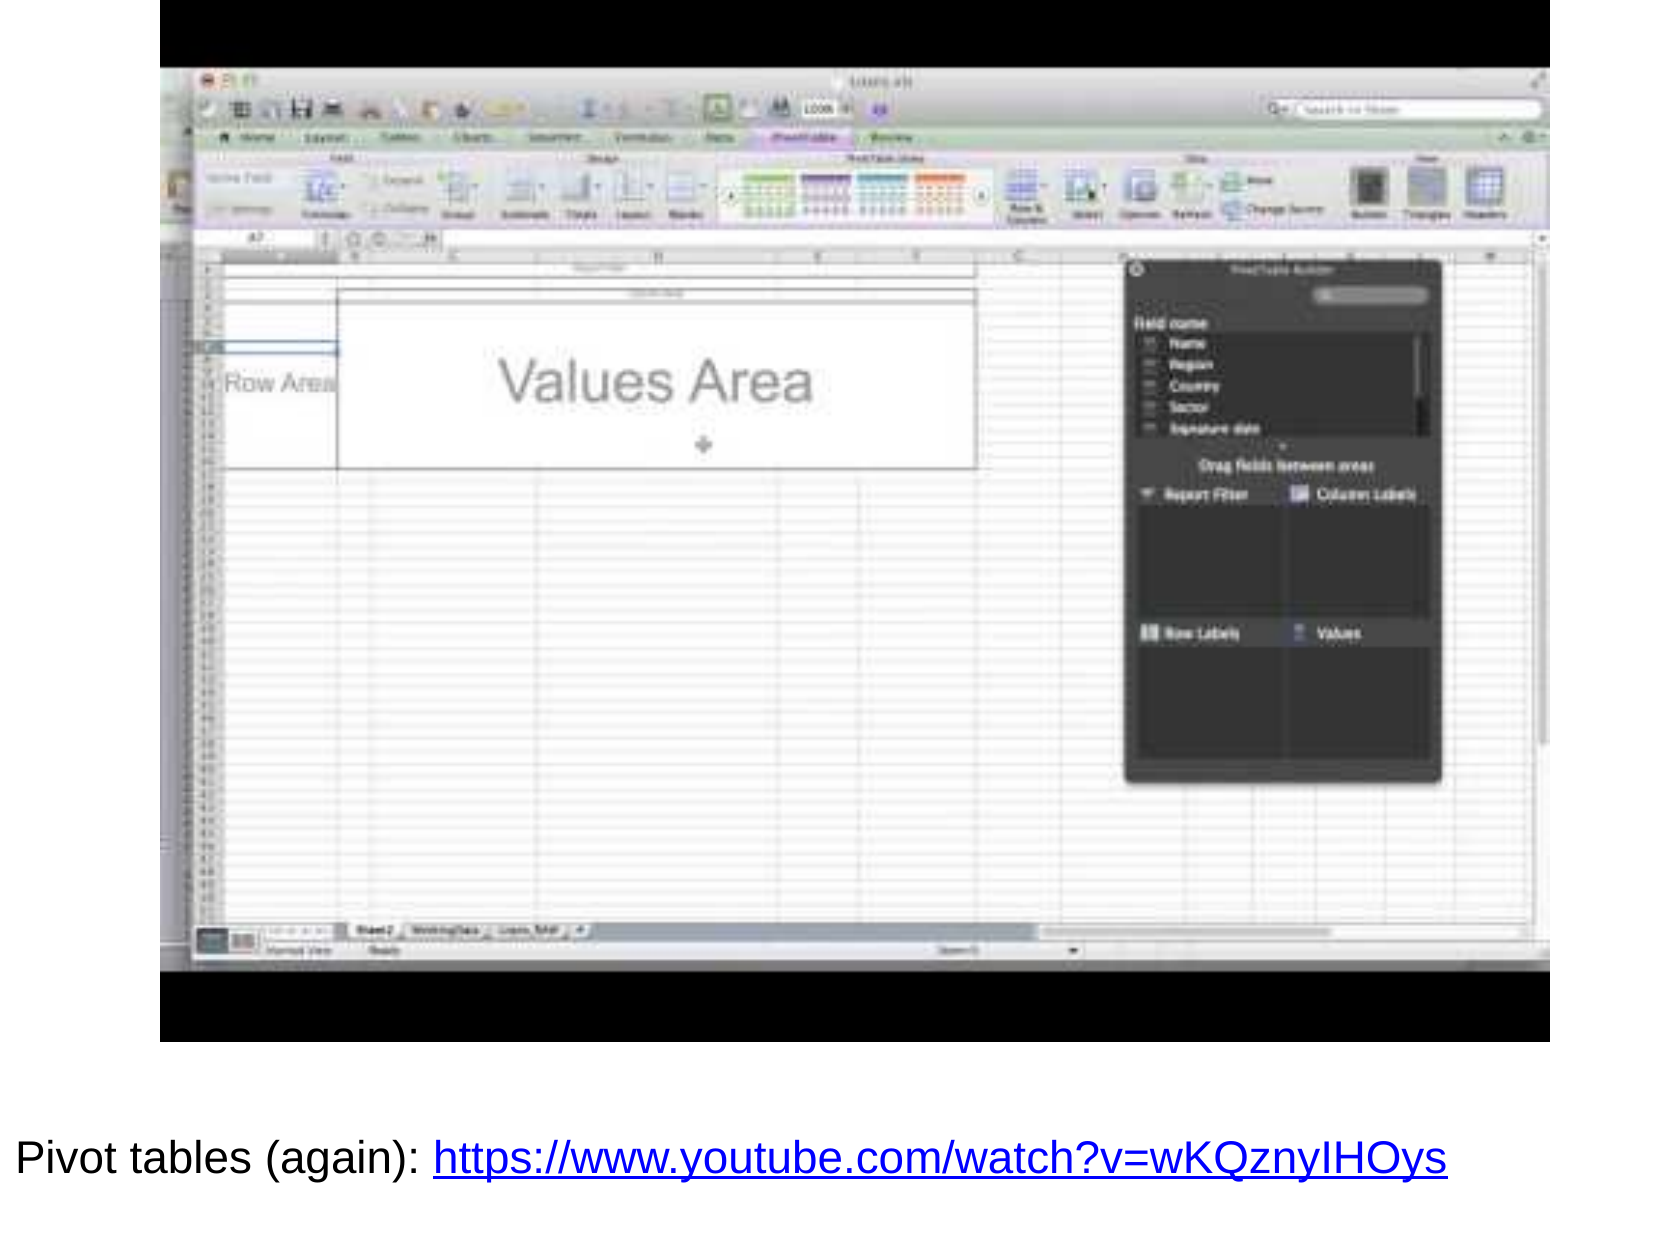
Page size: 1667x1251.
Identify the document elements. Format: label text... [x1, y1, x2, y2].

picture [160, 0, 1550, 1042]
text_box Pivot tables (again): https://www.youtube.com/watch?v=wKQznyIHOys [0, 1112, 1667, 1198]
